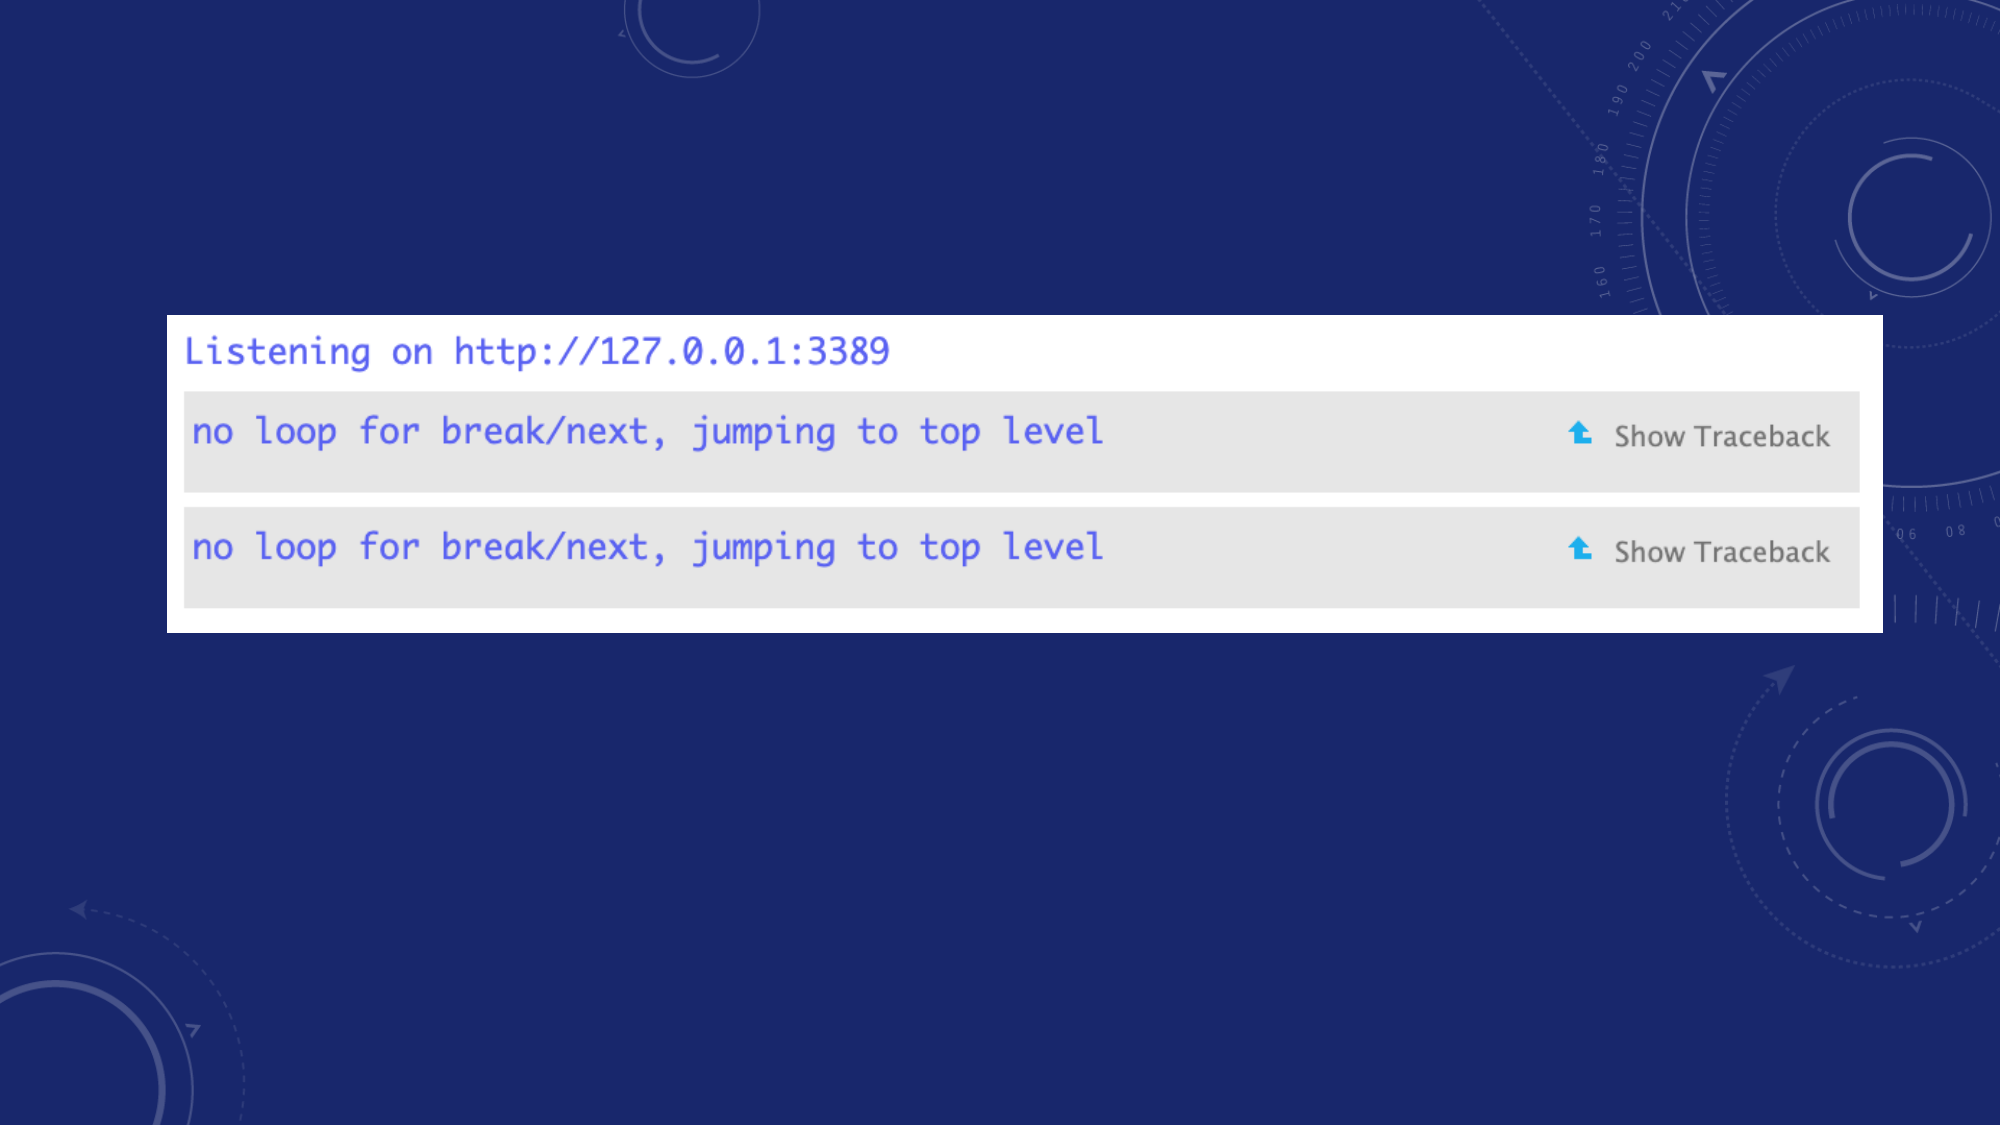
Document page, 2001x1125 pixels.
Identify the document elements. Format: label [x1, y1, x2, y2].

list [167, 315, 1884, 634]
picture [0, 0, 2000, 1125]
